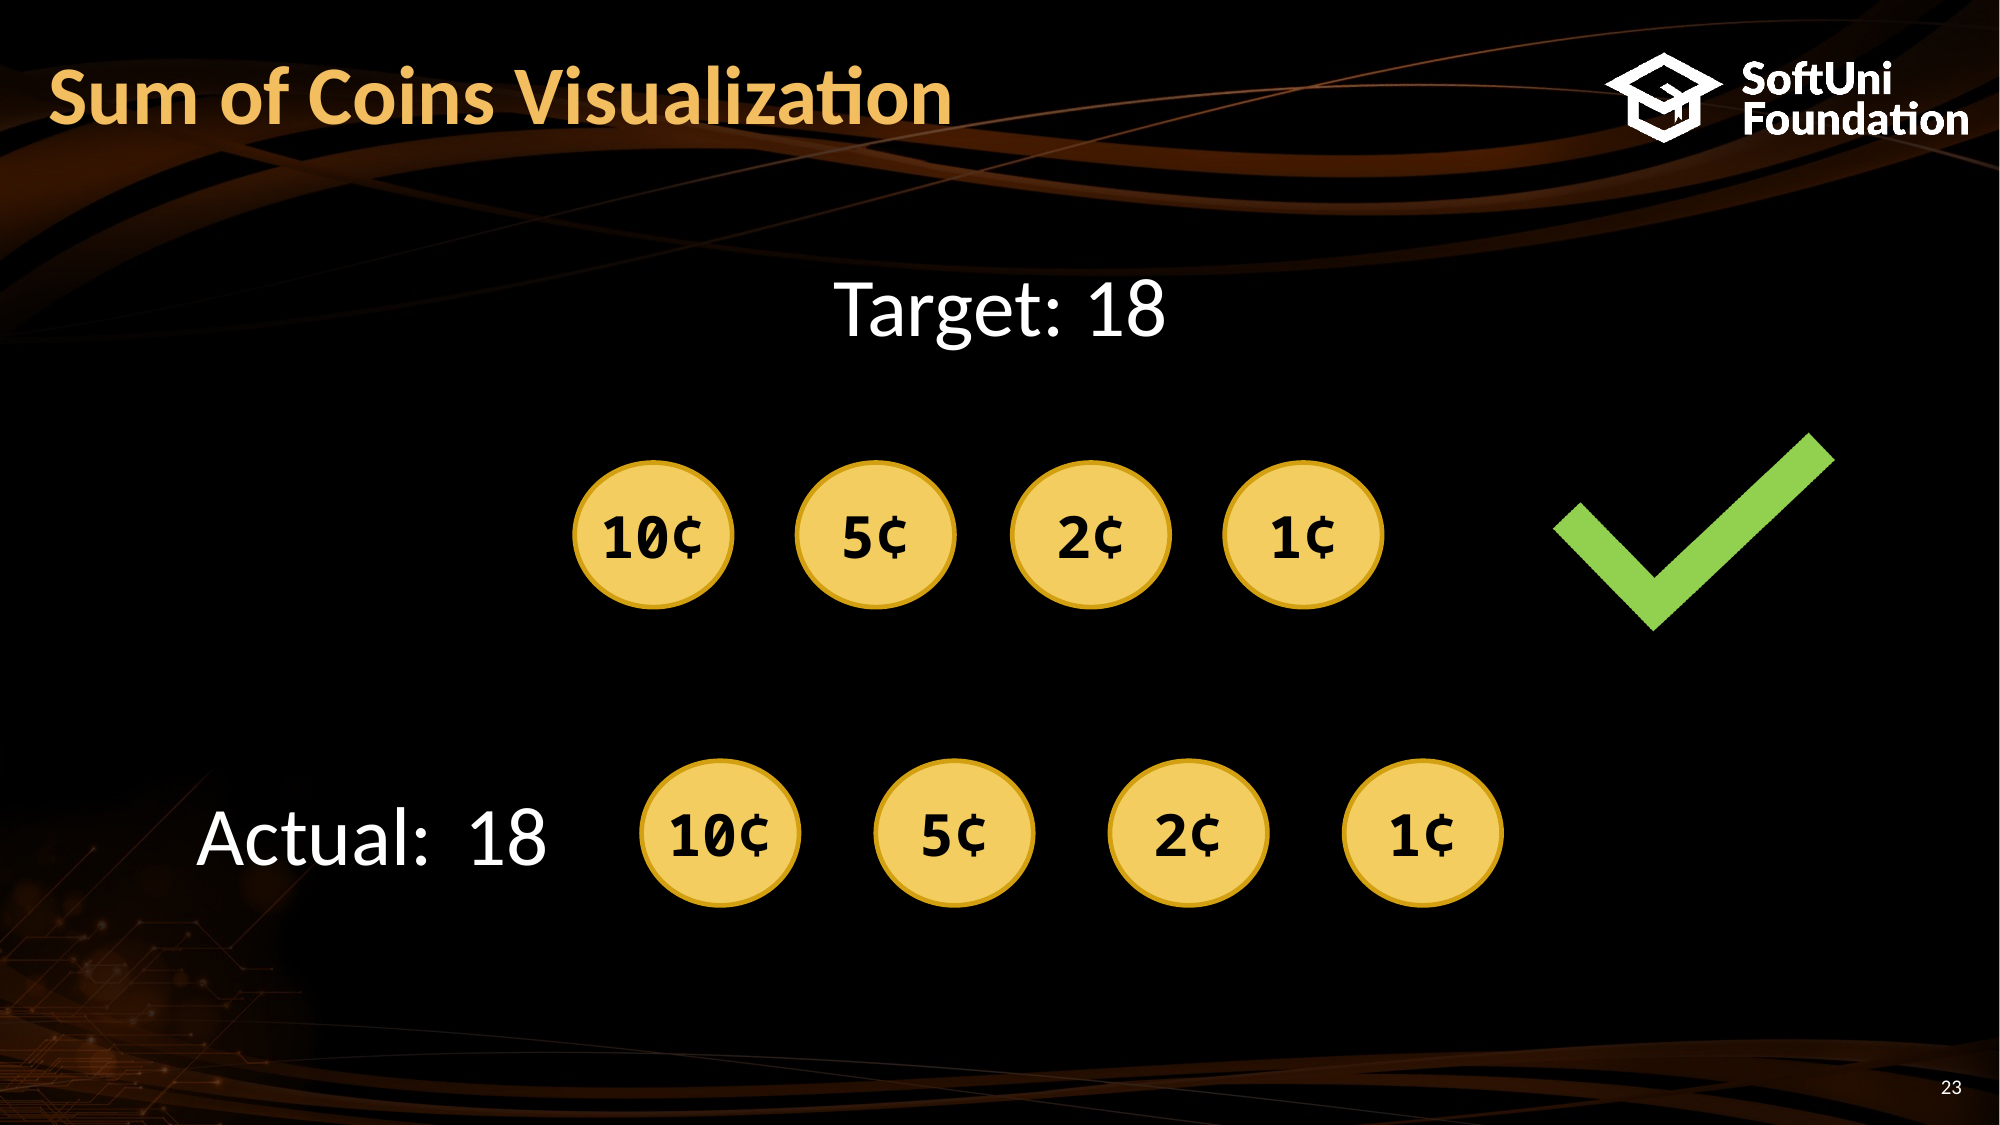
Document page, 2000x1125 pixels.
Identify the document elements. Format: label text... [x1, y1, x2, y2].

text_box Actual: [181, 774, 449, 890]
text_box 10¢ [574, 462, 733, 608]
text_box Target: 18 [818, 245, 1184, 361]
text_box 1¢ [1224, 462, 1383, 608]
text_box 5¢ [875, 760, 1034, 906]
text_box 10¢ [641, 760, 800, 906]
picture [0, 0, 2000, 1125]
text_box 2¢ [1012, 462, 1170, 608]
slide_number 23 [1897, 1070, 1968, 1103]
title Sum of Coins Visualization [30, 6, 1602, 189]
text_box 5¢ [797, 462, 955, 608]
text_box 18 [450, 774, 565, 890]
text_box 2¢ [1109, 760, 1268, 906]
text_box 1¢ [1344, 760, 1502, 906]
